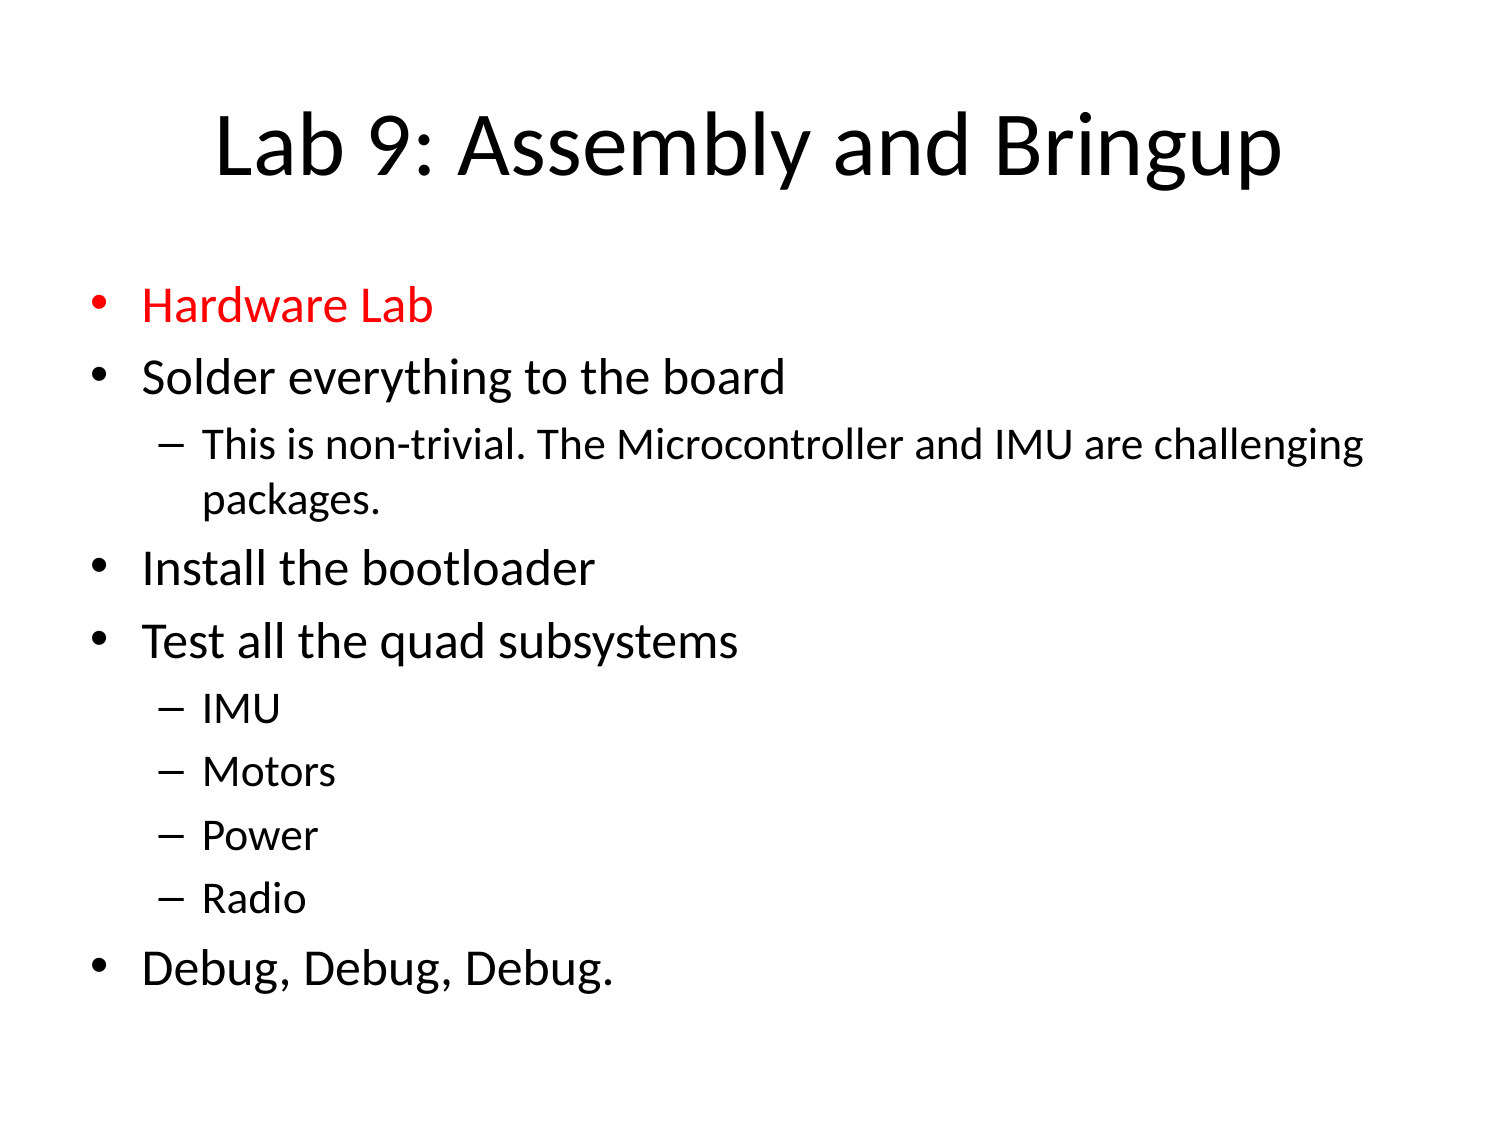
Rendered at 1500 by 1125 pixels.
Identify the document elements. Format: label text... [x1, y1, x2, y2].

list Hardware Lab Solder everything to the board This is non-trivial. The Microcontroller and IMU are challenging packages. Install the bootloader Test all the quad subsystems IMU Motors Power Radio Debug, Debug, Debug. [75, 262, 1425, 1005]
title Lab 9: Assembly and Bringup [75, 45, 1425, 233]
